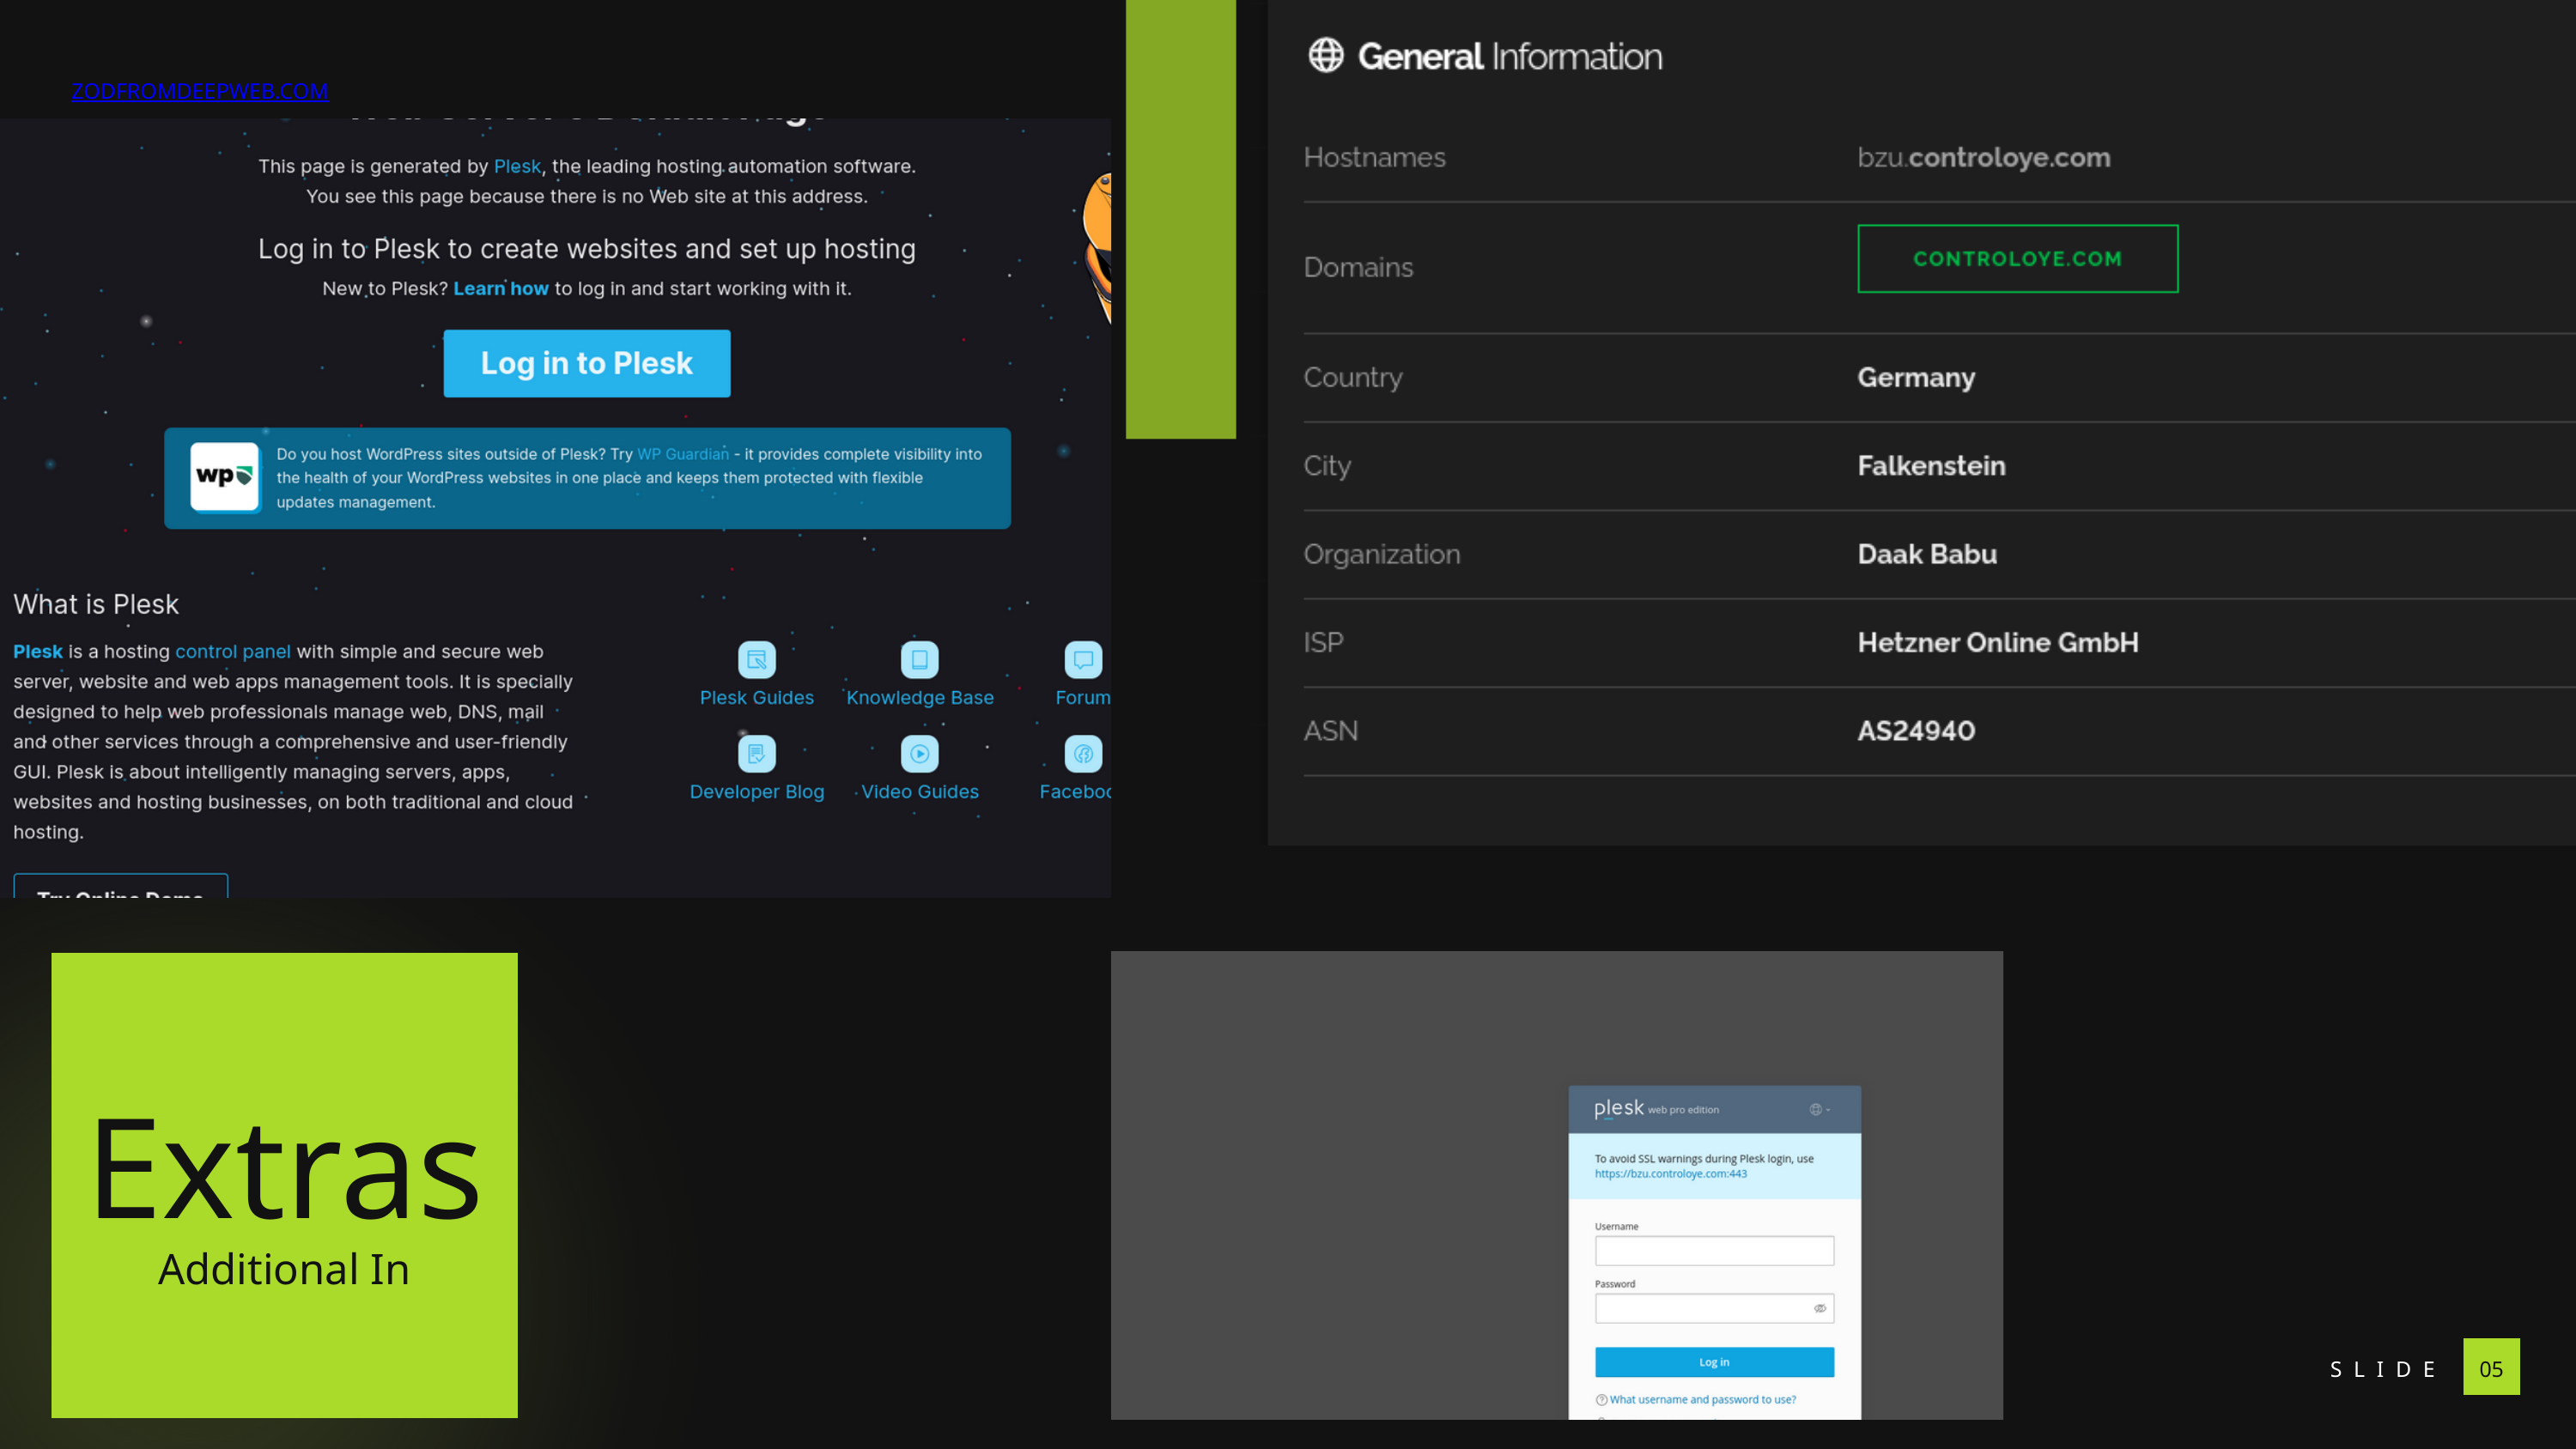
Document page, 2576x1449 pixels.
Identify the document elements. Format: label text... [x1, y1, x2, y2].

text_box [0, 118, 1112, 898]
text_box [1111, 951, 2004, 1420]
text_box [2463, 1337, 2520, 1396]
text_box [52, 952, 519, 1419]
text_box [0, 898, 769, 1449]
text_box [1125, 0, 1236, 440]
text_box [1250, 0, 2576, 846]
text_box SLIDE [2257, 1351, 2452, 1382]
text_box ZODFROMDEEPWEB.COM [71, 76, 336, 107]
